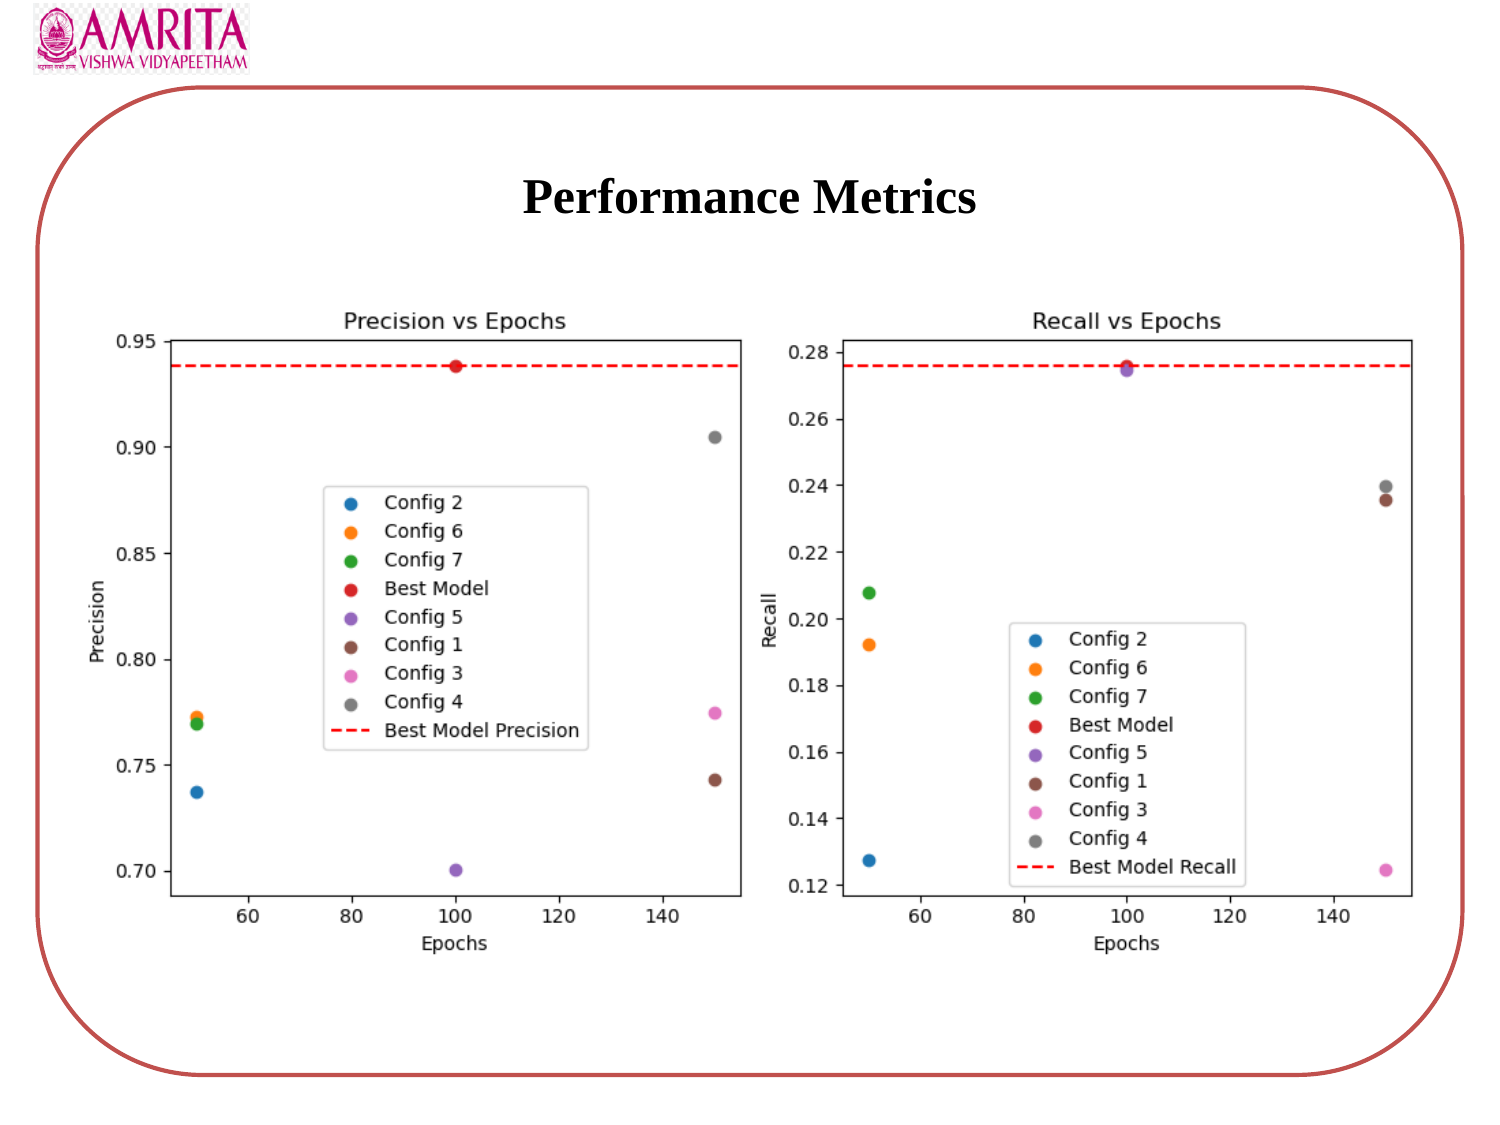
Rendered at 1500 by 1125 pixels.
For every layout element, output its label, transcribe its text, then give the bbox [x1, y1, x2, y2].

text_box Performance Metrics [74, 99, 1425, 288]
text_box [35, 144, 1465, 1078]
picture [33, 2, 251, 76]
text_box [136, 85, 1364, 99]
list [74, 299, 1426, 968]
